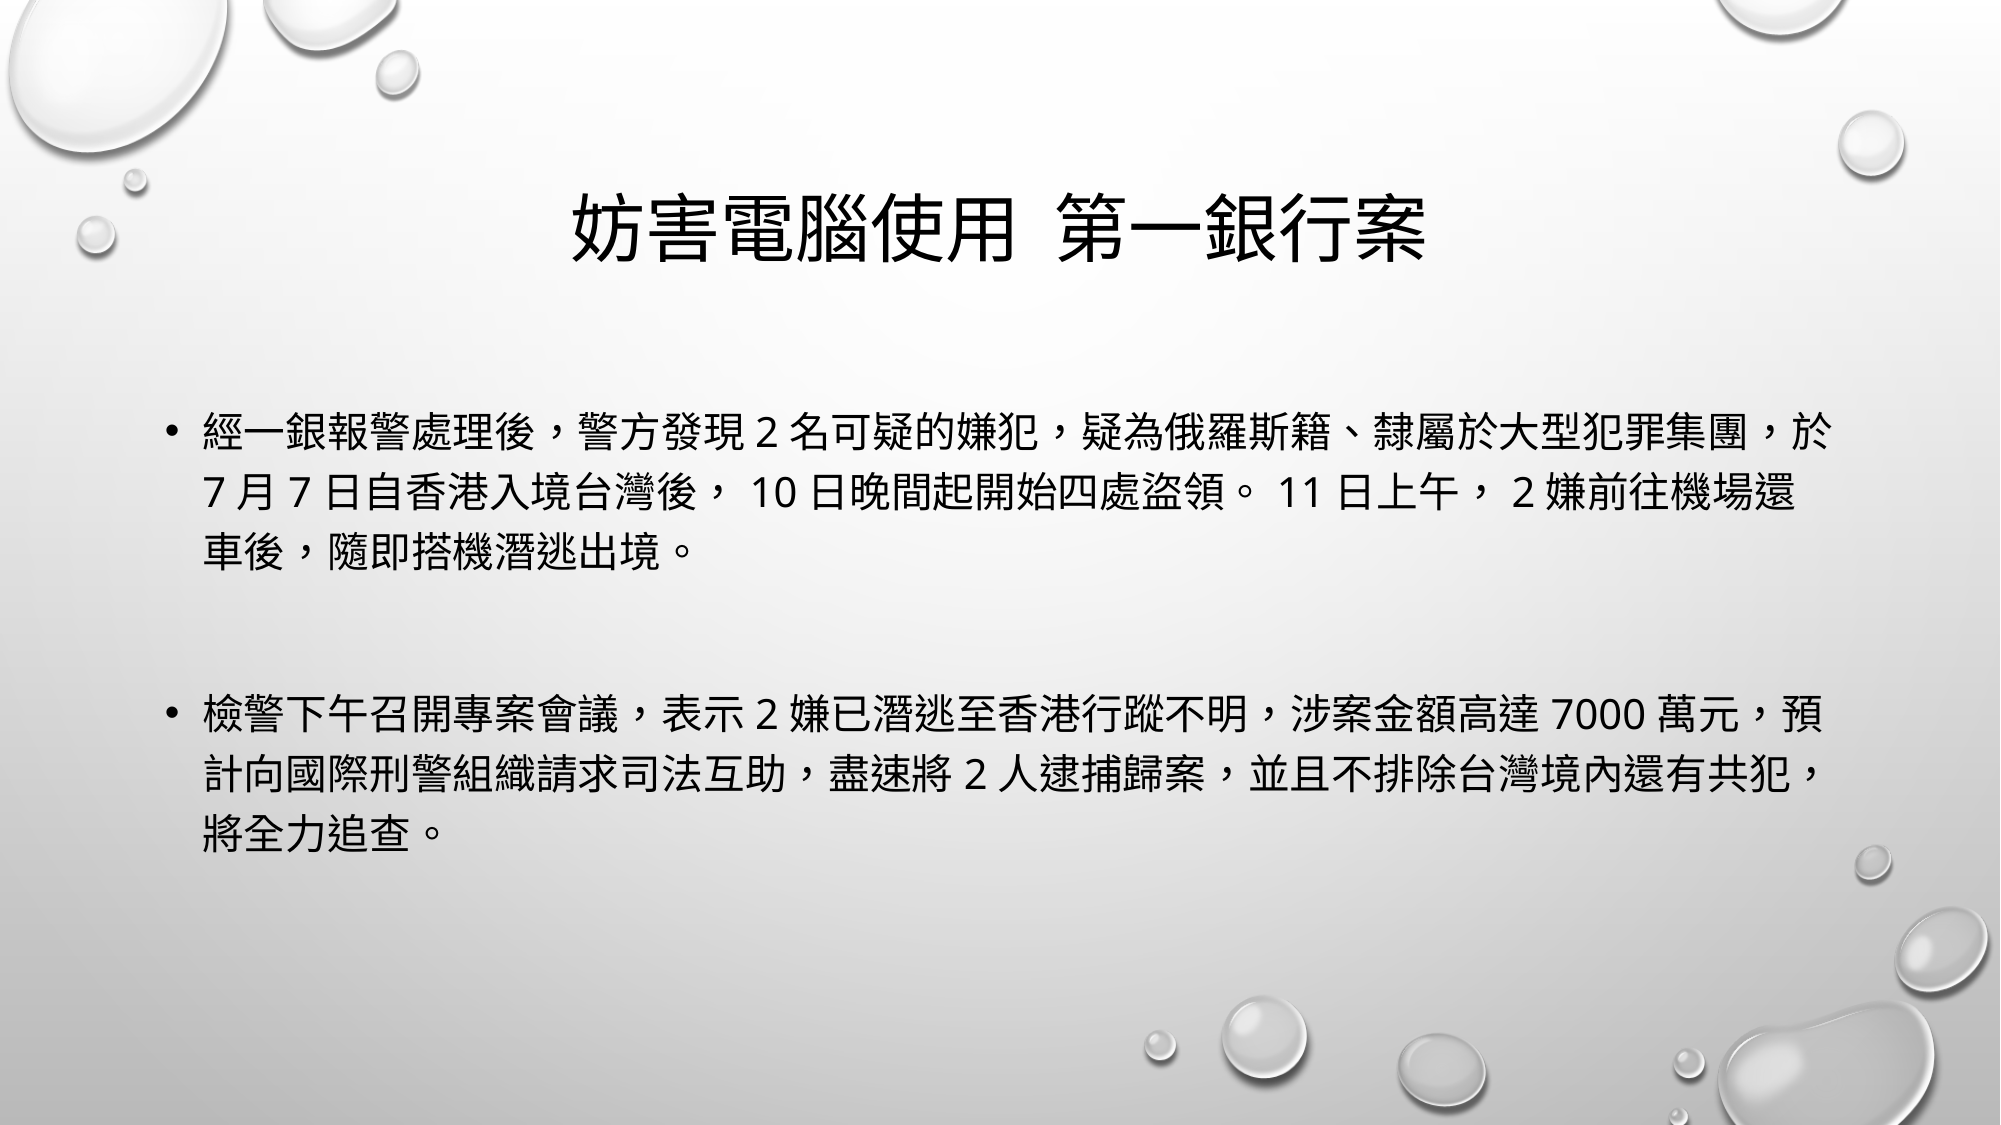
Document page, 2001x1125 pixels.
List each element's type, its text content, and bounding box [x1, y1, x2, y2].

title 妨害電腦使用 第一銀行案 [149, 101, 1851, 364]
picture [0, 0, 2000, 1125]
list 經一銀報警處理後，警方發現2名可疑的嫌犯，疑為俄羅斯籍、隸屬於大型犯罪集團，於7月7日自香港入境台灣後，10日晚間起開始四處盜領。11日上午，2嫌前往機場還車後，隨即搭機潛逃出境。 檢警下午召開專案會議，表示2嫌已潛逃至香港行蹤不明，涉案金額高達7000萬元，預計向國際刑警組織請求司法互助，盡速將2人逮捕歸案，並且不排除台灣境內還有共犯，將全力追查。 [149, 388, 1850, 950]
